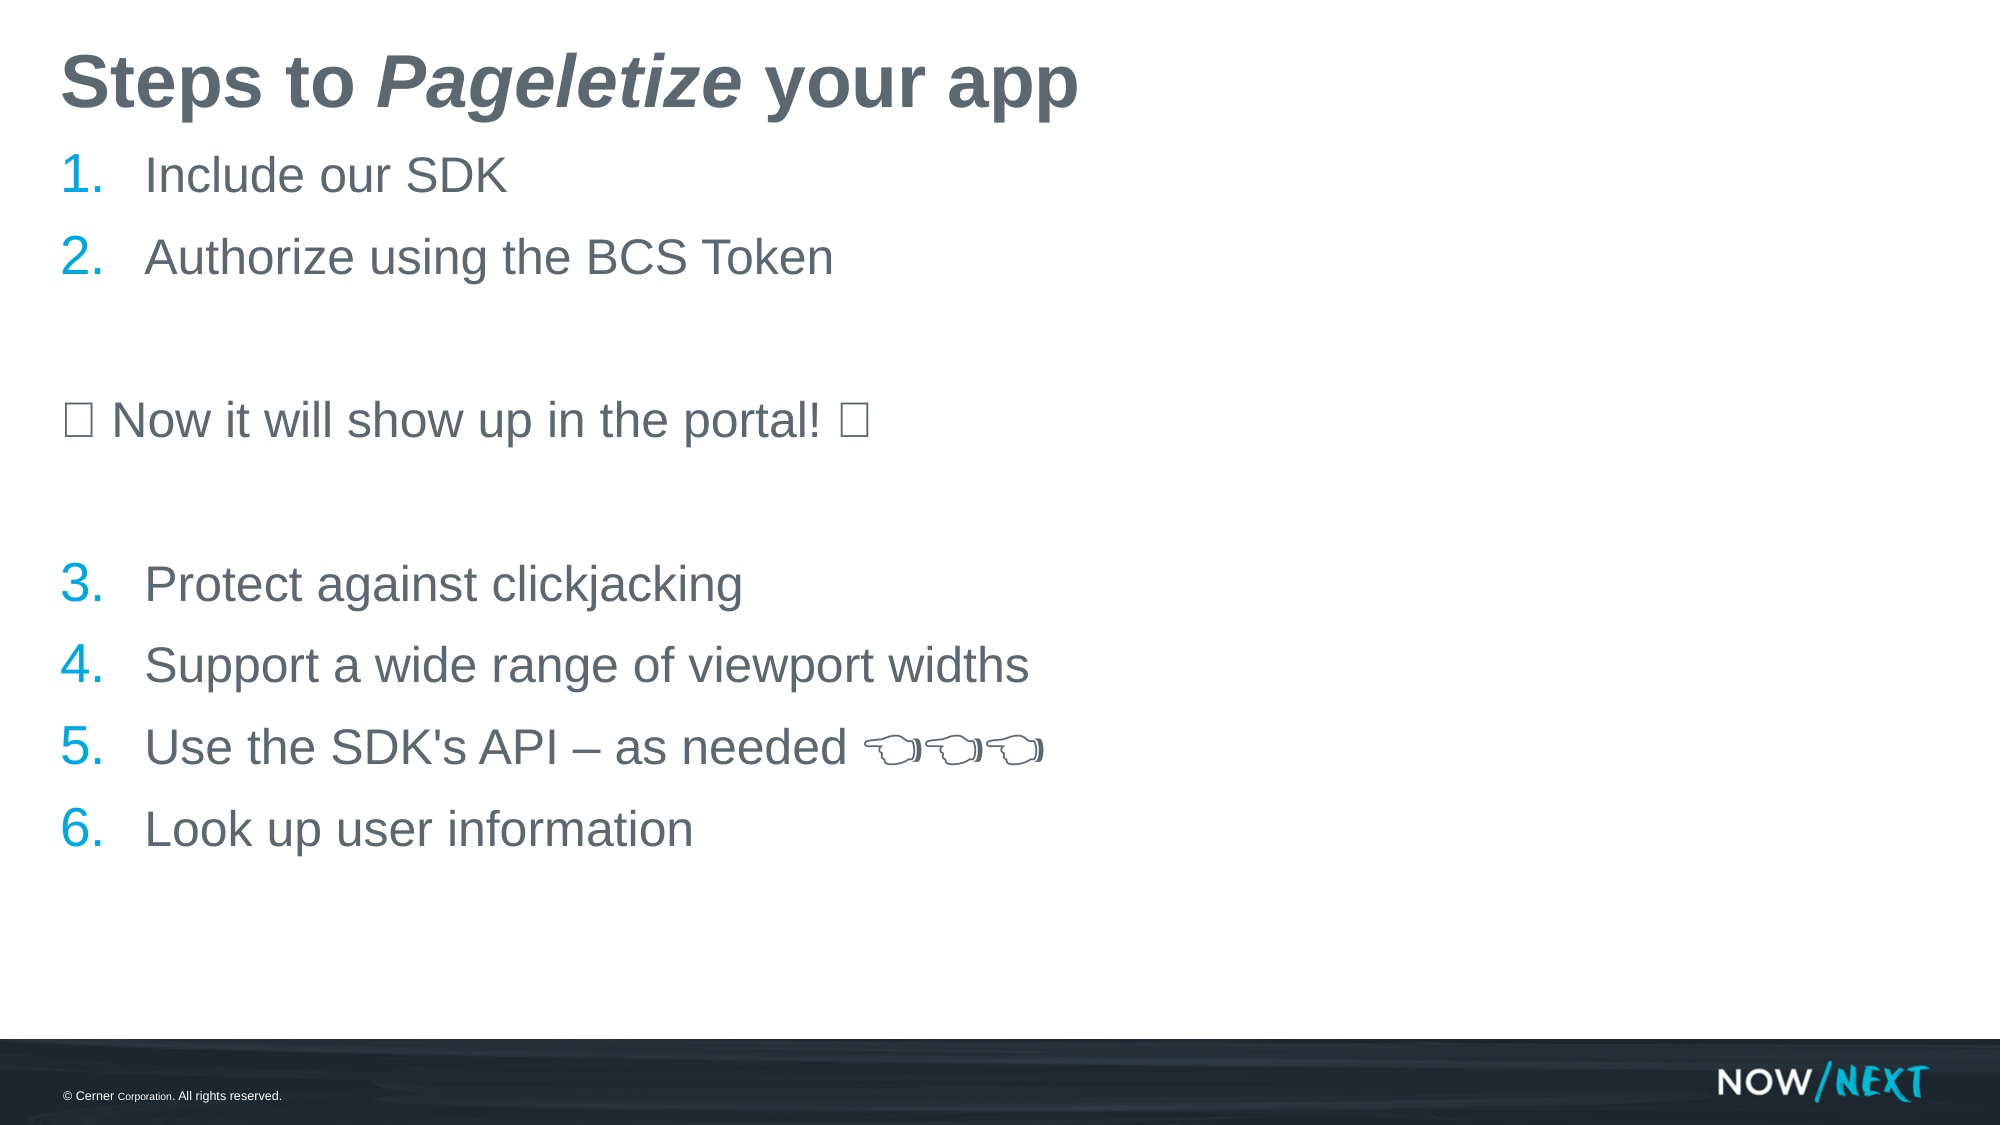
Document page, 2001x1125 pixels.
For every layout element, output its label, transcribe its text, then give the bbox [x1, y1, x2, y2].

picture [0, 1039, 2000, 1125]
title Steps to Pageletize your app [0, 0, 2000, 116]
list Include our SDK Authorize using the BCS Token 🎉 Now it will show up in the portal! 🎉 Protect against clickjacking Support a wide range of viewport widths Use the SDK's API – as needed 👈👈👈 Look up user information [0, 149, 2000, 963]
